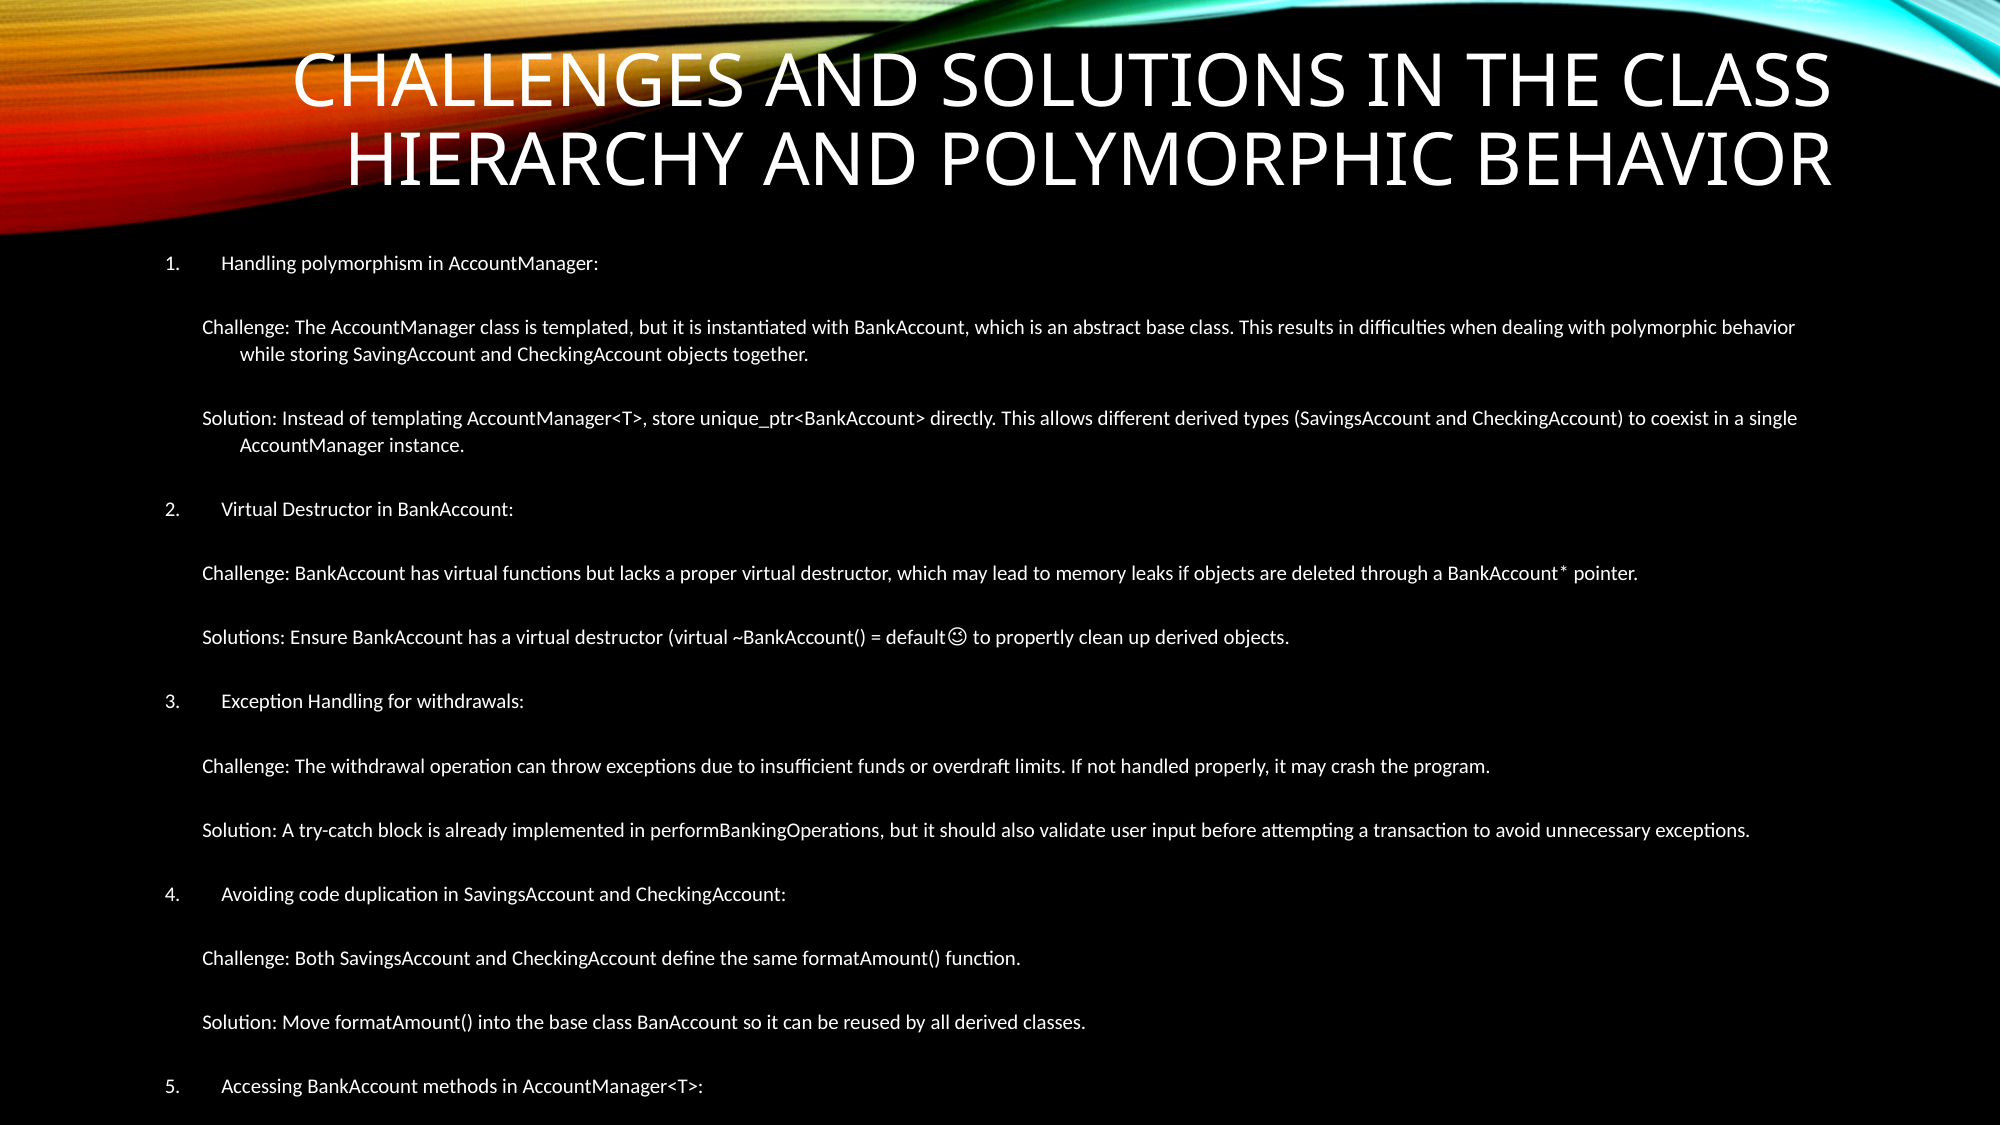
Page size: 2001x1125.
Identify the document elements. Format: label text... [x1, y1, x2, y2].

title Challenges and Solutions in the Class Hierarchy and Polymorphic Behavior [149, 34, 1849, 210]
list Handling polymorphism in AccountManager: Challenge: The AccountManager class is templated, but it is instantiated with BankAccount, which is an abstract base class. This results in difficulties when dealing with polymorphic behavior while storing SavingAccount and CheckingAccount objects together. Solution: Instead of templating AccountManager<T>, store unique_ptr<BankAccount> directly. This allows different derived types (SavingsAccount and CheckingAccount) to coexist in a single AccountManager instance. Virtual Destructor in BankAccount: Challenge: BankAccount has virtual functions but lacks a proper virtual destructor, which may lead to memory leaks if objects are deleted through a BankAccount* pointer. Solutions: Ensure BankAccount has a virtual destructor (virtual ~BankAccount() = default😉 to propertly clean up derived objects. Exception Handling for withdrawals: Challenge: The withdrawal operation can throw exceptions due to insufficient funds or overdraft limits. If not handled properly, it may crash the program. Solution: A try-catch block is already implemented in performBankingOperations, but it should also validate user input before attempting a transaction to avoid unnecessary exceptions. Avoiding code duplication in SavingsAccount and CheckingAccount: Challenge: Both SavingsAccount and CheckingAccount define the same formatAmount() function. Solution: Move formatAmount() into the base class BanAccount so it can be reused by all derived classes. Accessing BankAccount methods in AccountManager<T>: Challenge: getAccount() in AccountManager<T> attempts to return a pointer of type T*. Since AccountManager is instantiated with BankAccount, the function should return a BankAccount*, allowing polymorphic behavior. Solution: Modify AccountManager to explicity store unique_ptr<BankAccount> BankAccount* from getAccount(). [149, 240, 1849, 1110]
picture [0, 0, 2000, 237]
